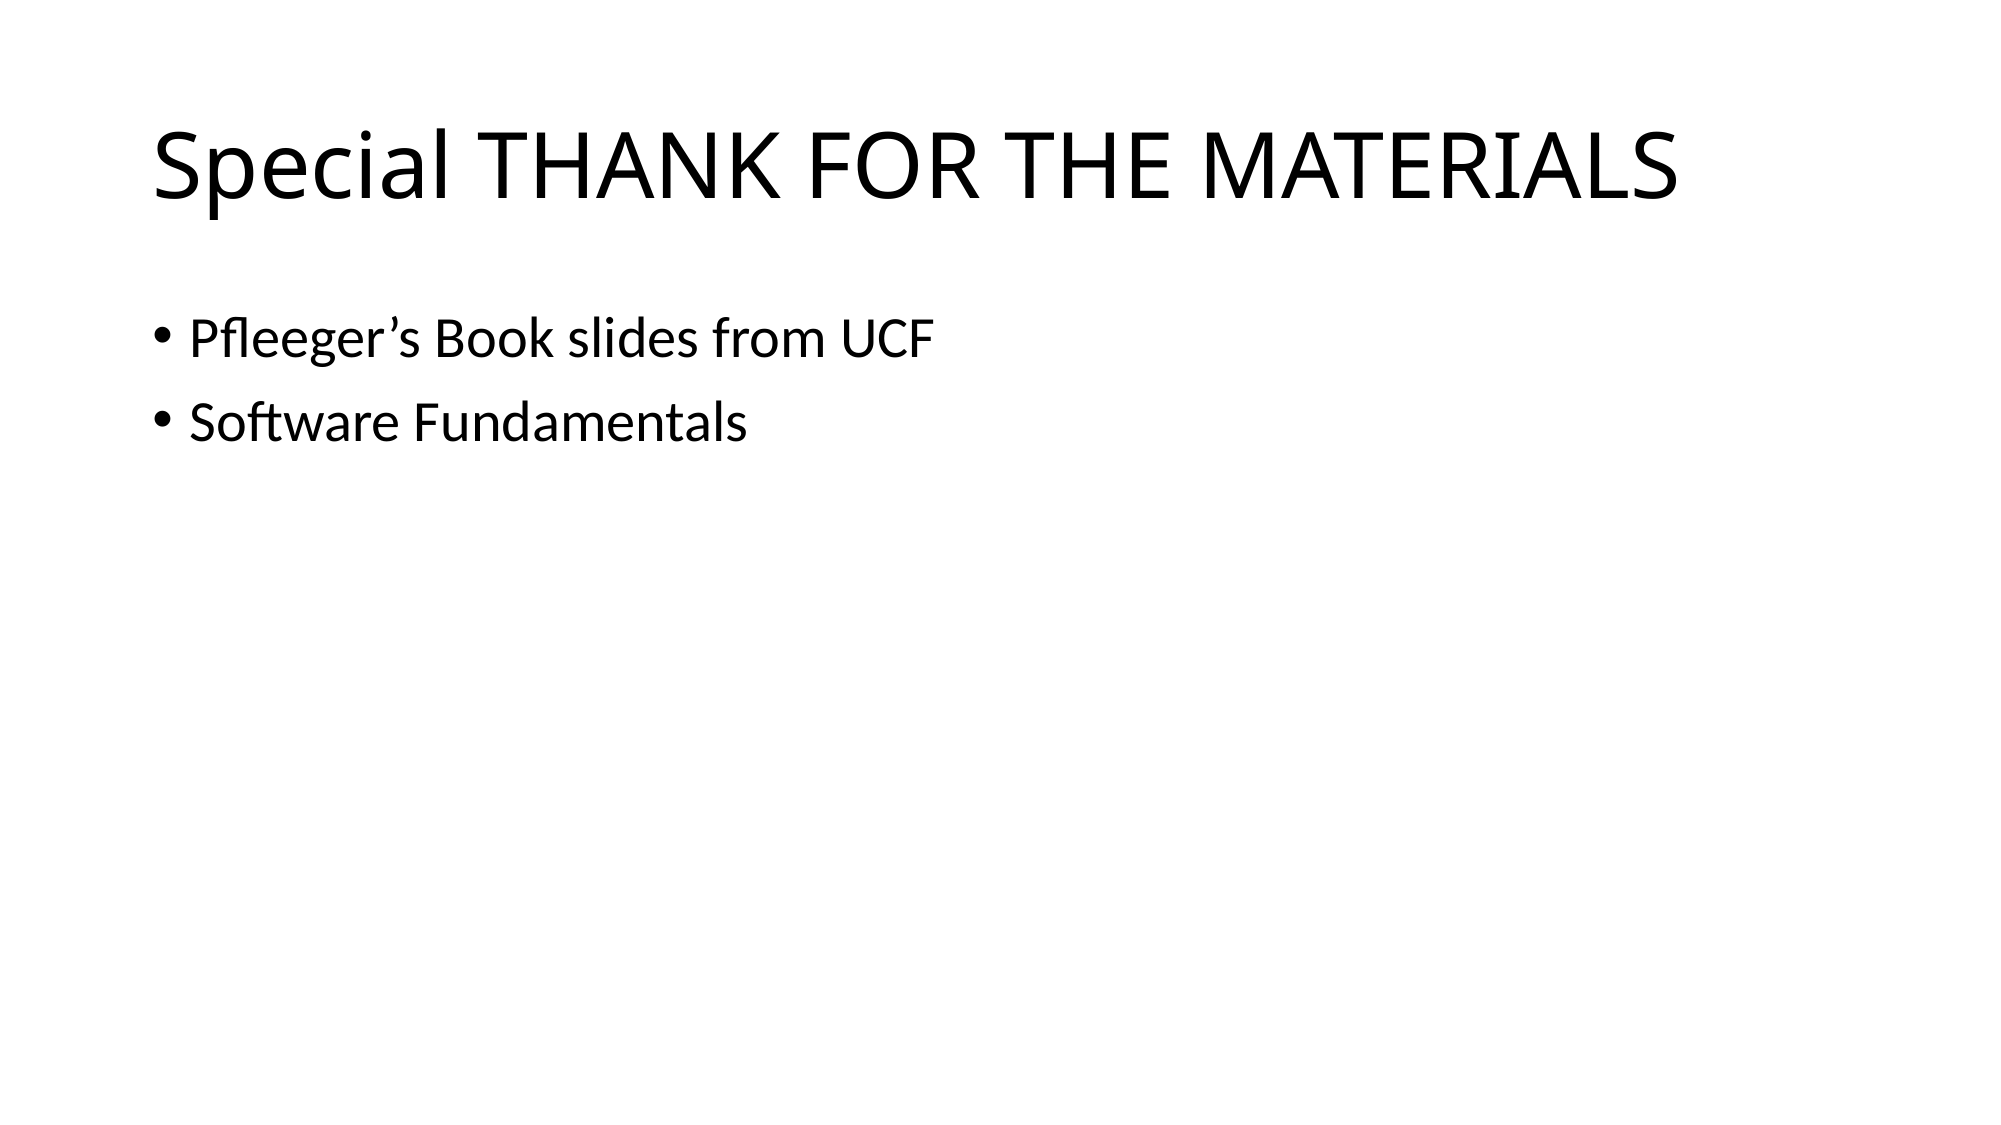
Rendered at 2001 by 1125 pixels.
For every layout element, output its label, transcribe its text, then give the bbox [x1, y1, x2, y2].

title Special THANK FOR THE MATERIALS [137, 59, 1863, 278]
list Pfleeger’s Book slides from UCF Software Fundamentals [137, 299, 1863, 1014]
